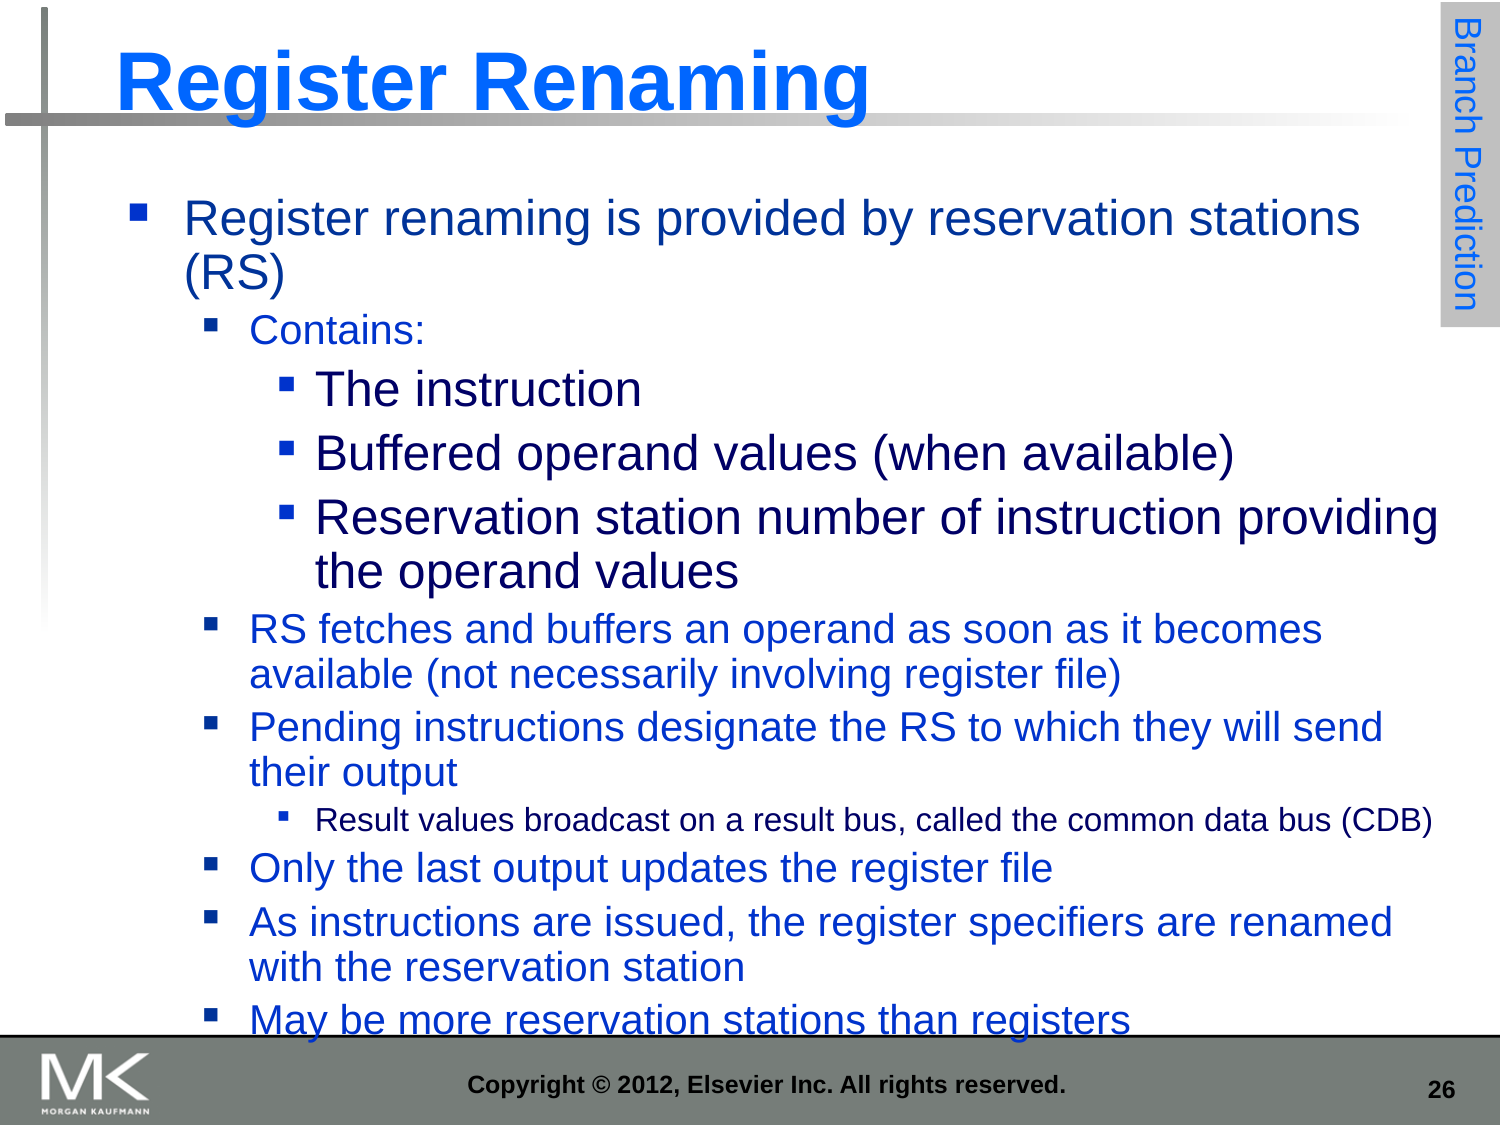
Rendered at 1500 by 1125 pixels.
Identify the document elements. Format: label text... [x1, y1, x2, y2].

title Register Renaming [100, 17, 1440, 135]
footer Copyright © 2012, Elsevier Inc. All rights reserved. [170, 1046, 1365, 1106]
picture [29, 1046, 160, 1123]
list Register renaming is provided by reservation stations (RS) Contains: The instruction Buffered operand values (when available) Reservation station number of instruction providing the operand values RS fetches and buffers an operand as soon as it becomes available (not necessarily involving register file) Pending instructions designate the RS to which they will send their output Result values broadcast on a result bus, called the common data bus (CDB) Only the last output updates the register file As instructions are issued, the register specifiers are renamed with the reservation station May be more reservation stations than registers [111, 184, 1470, 1024]
text_box Branch Prediction [1440, 2, 1500, 328]
